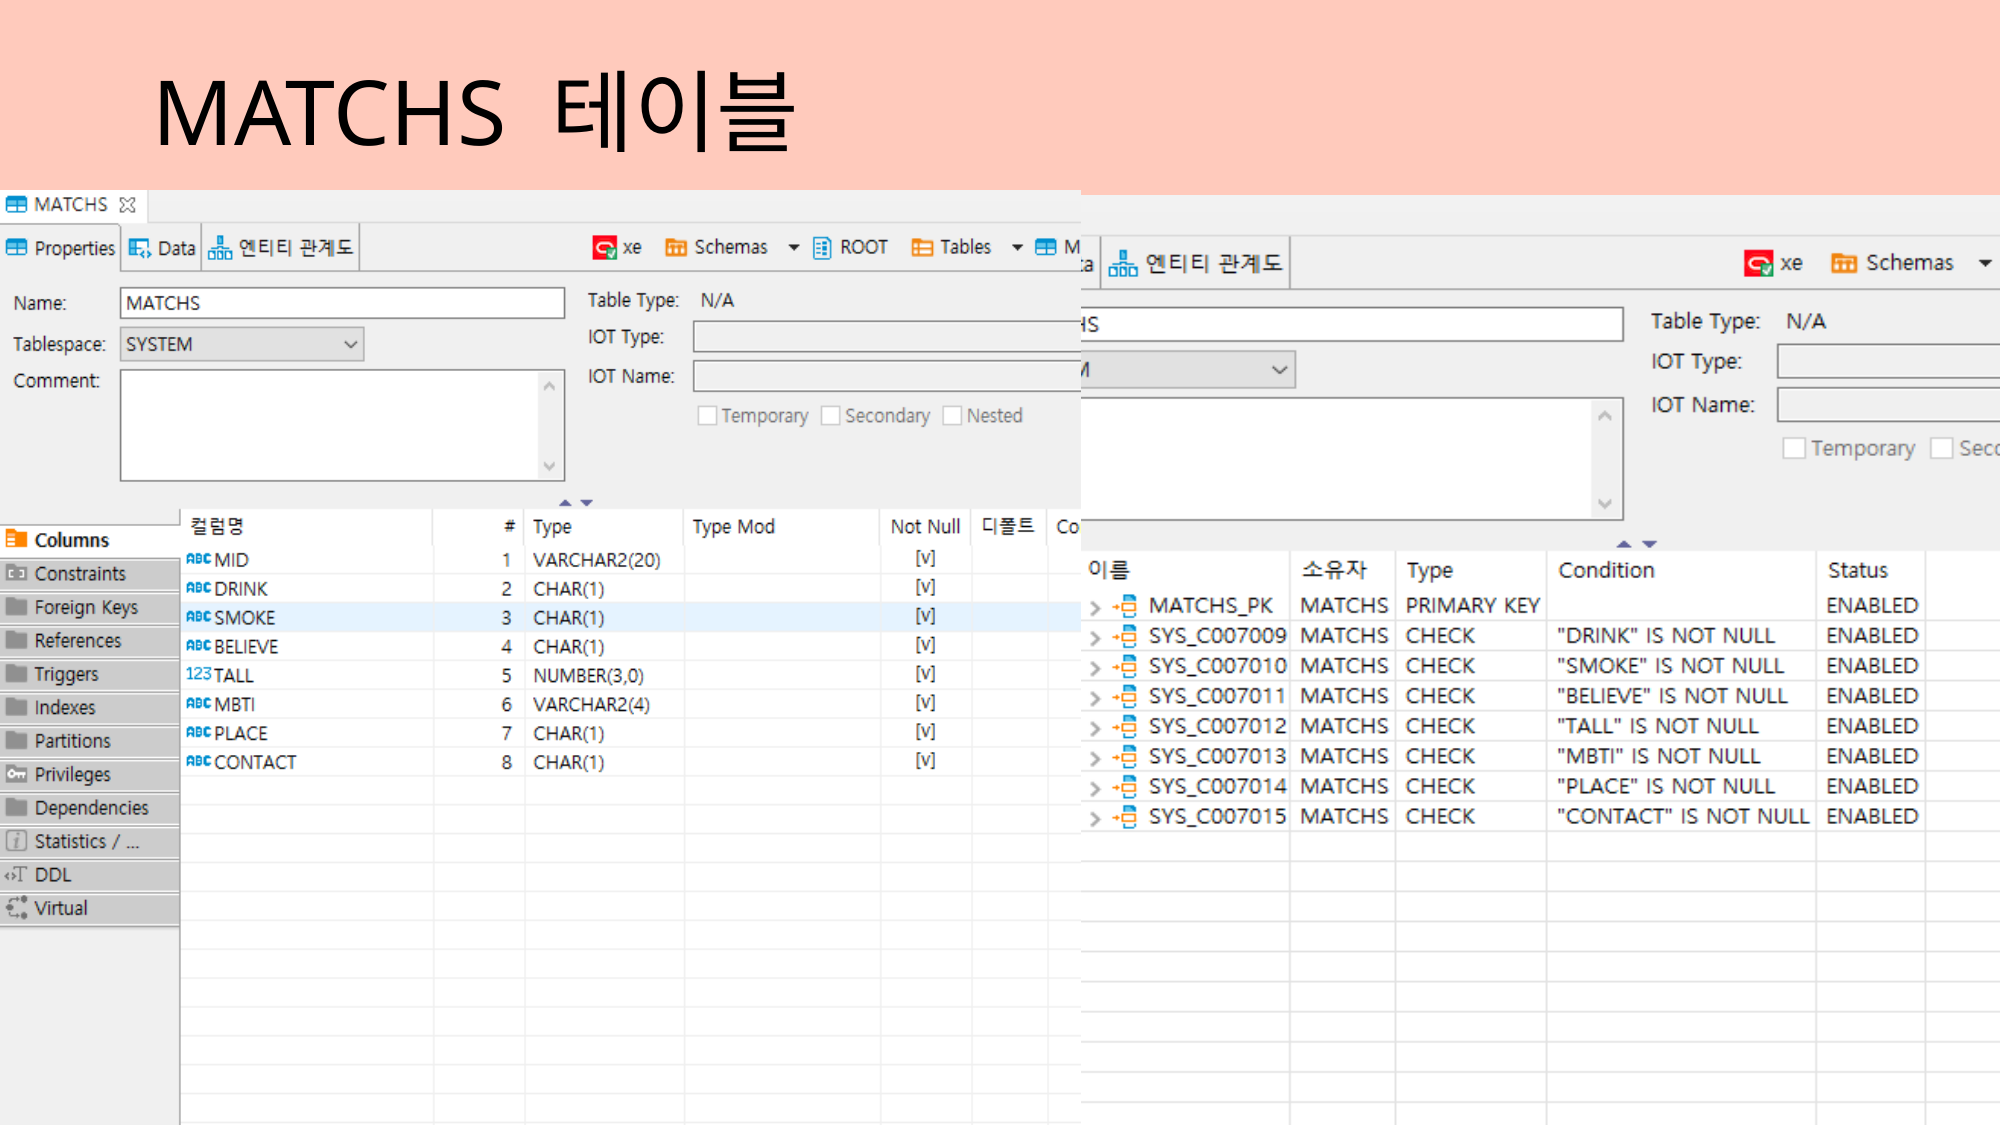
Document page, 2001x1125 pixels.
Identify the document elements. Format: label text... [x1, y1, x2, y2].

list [0, 190, 1081, 1125]
picture [1081, 195, 2000, 1125]
title MATCHS 테이블 [137, 59, 1863, 173]
